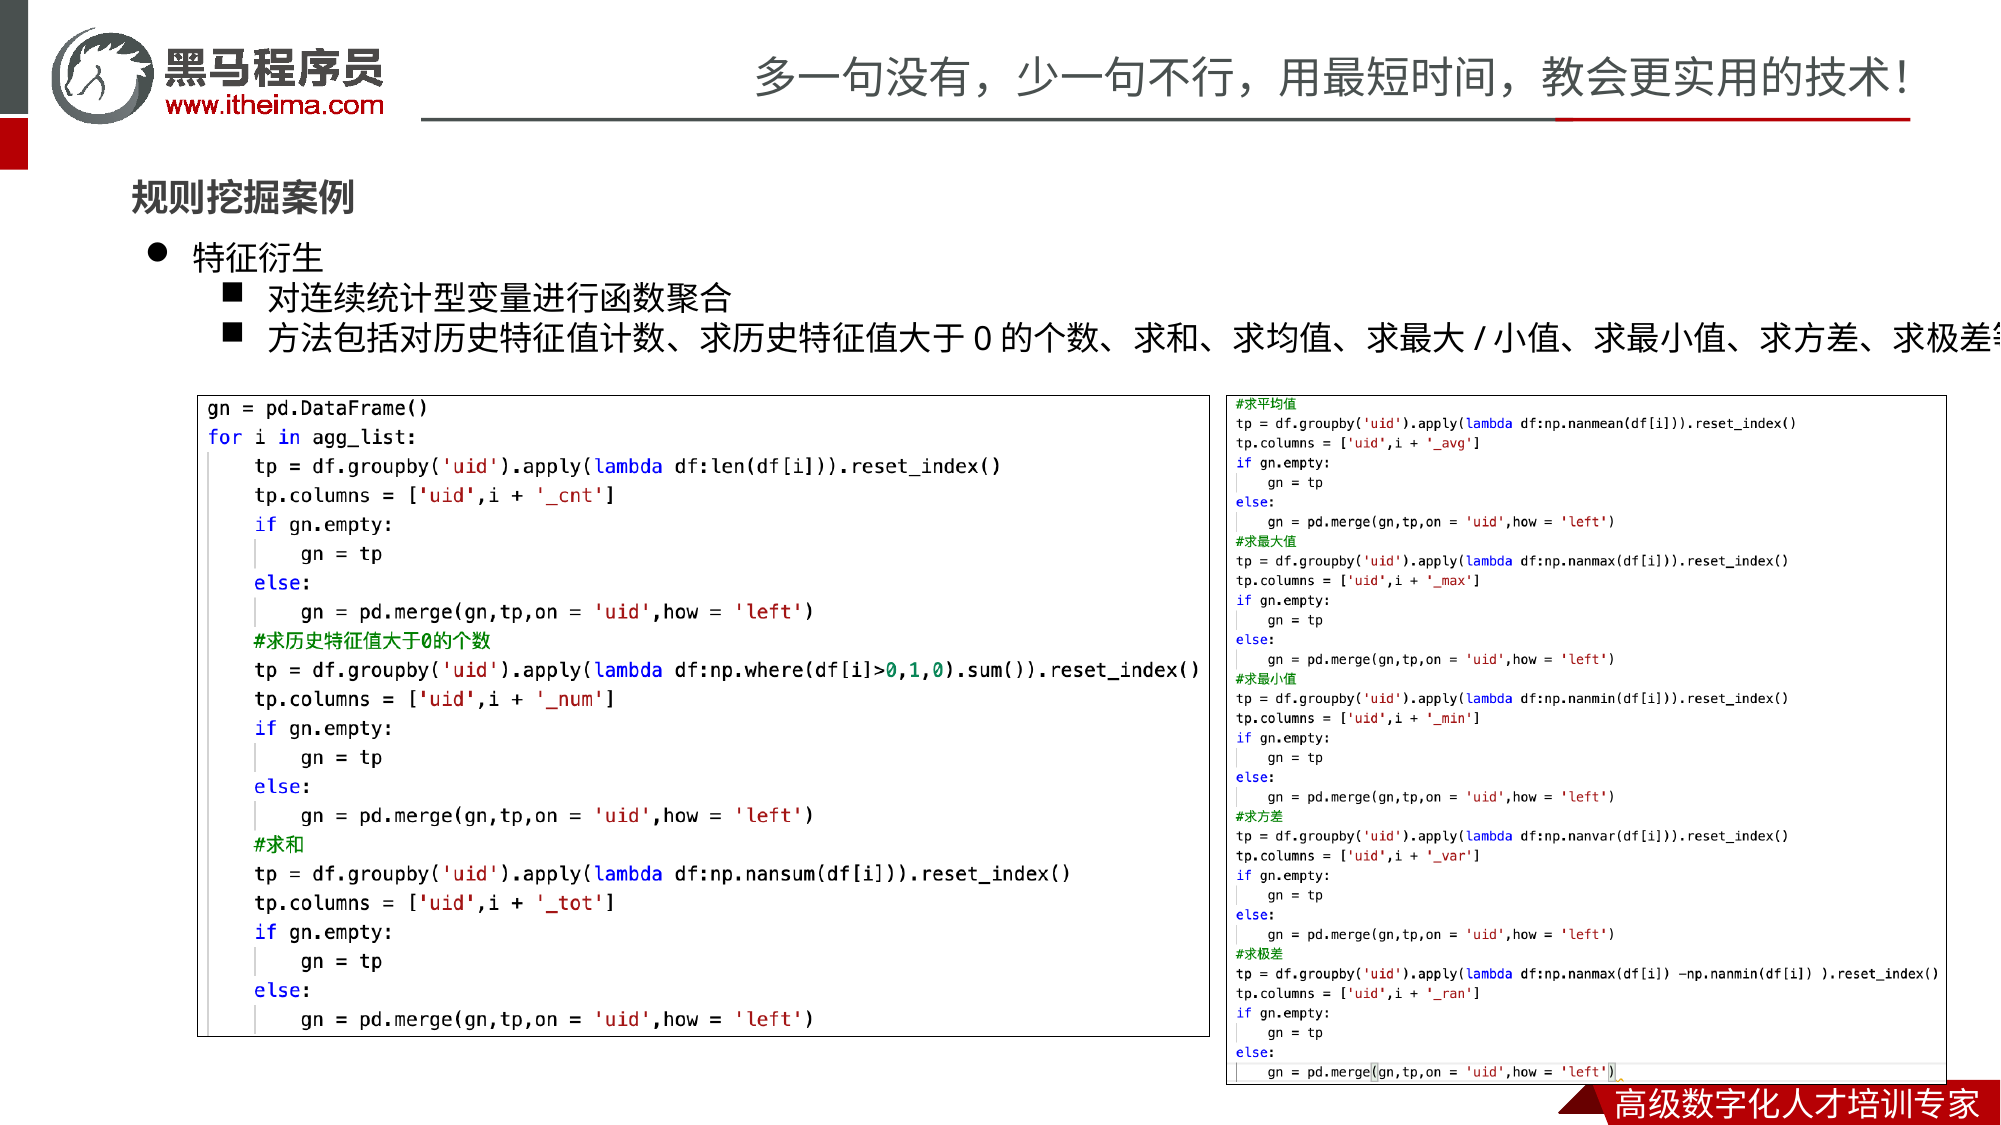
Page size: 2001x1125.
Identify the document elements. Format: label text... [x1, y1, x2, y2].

picture [197, 394, 1210, 1037]
picture [50, 26, 384, 125]
picture [1226, 394, 1947, 1086]
list 规则挖掘案例 [116, 154, 1880, 239]
text_box 特征衍生 对连续统计型变量进行函数聚合 方法包括对历史特征值计数、求历史特征值大于0的个数、求和、求均值、求最大/小值、求最小值、求方差、求极差等 [130, 229, 2000, 365]
